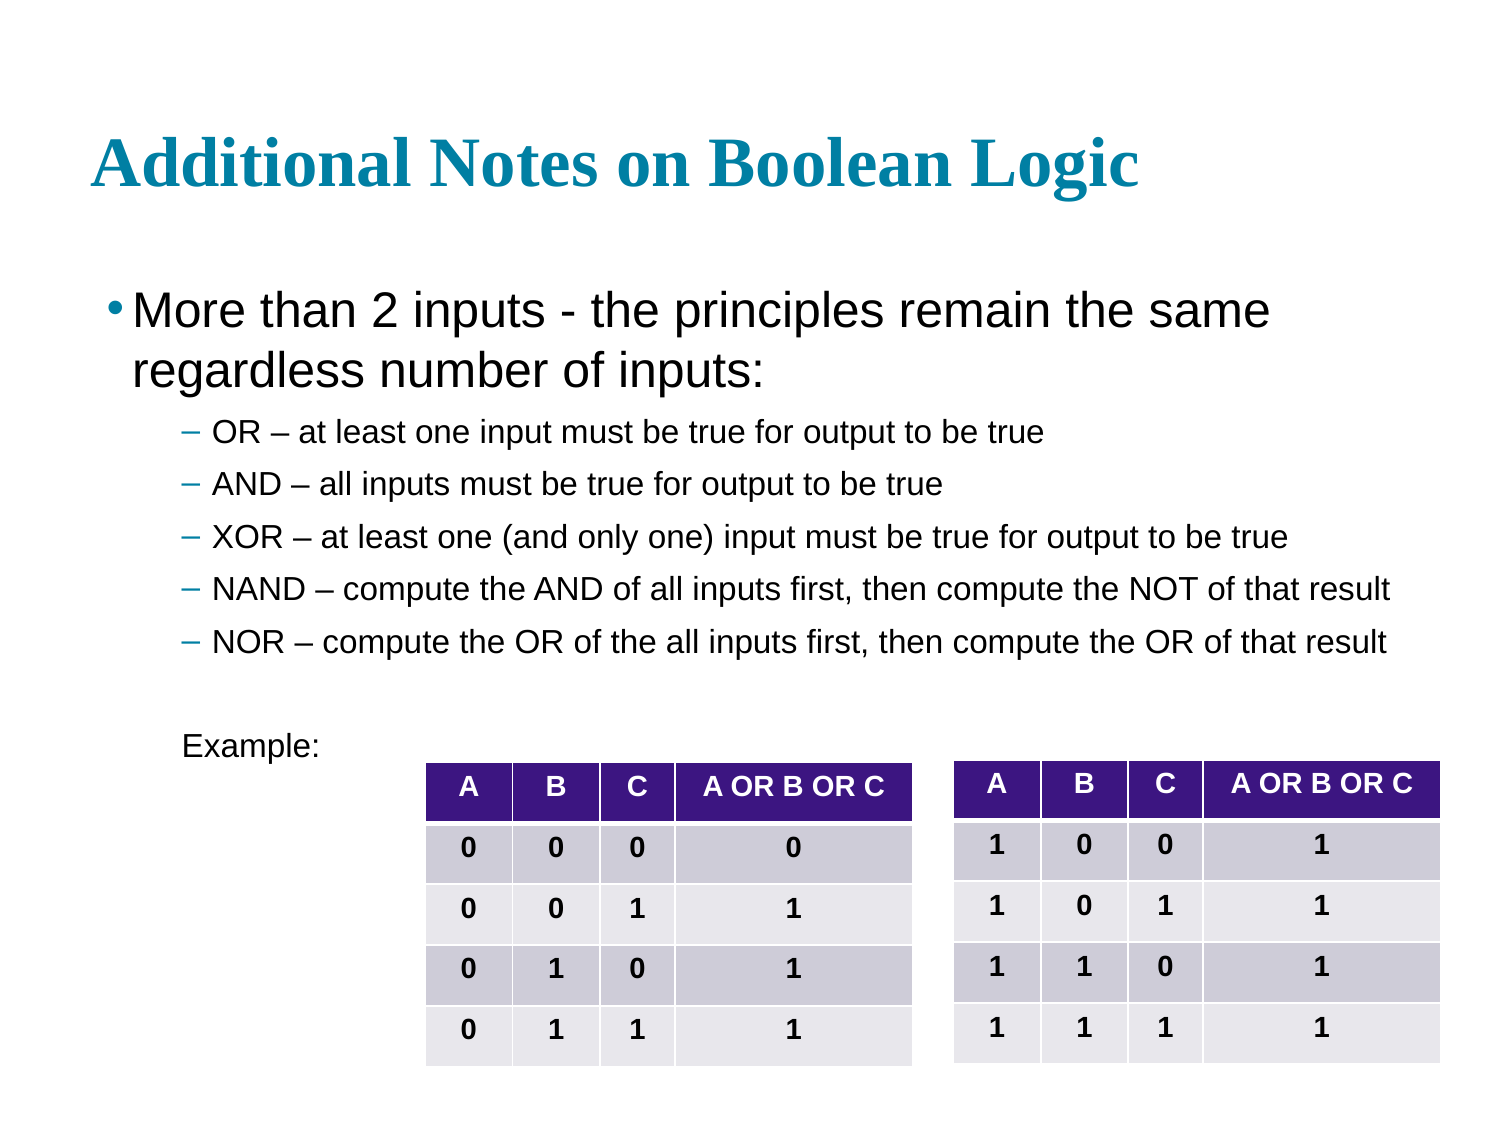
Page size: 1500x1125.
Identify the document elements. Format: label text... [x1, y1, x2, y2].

table_cell 0 [513, 826, 599, 883]
table_header C [1129, 761, 1202, 818]
table_cell 1 [1042, 1004, 1127, 1063]
table_cell 1 [676, 946, 912, 1005]
table_cell 0 [1042, 823, 1127, 880]
table_cell 1 [954, 882, 1040, 941]
table_cell 0 [1042, 882, 1127, 941]
table_cell 1 [513, 1007, 599, 1066]
table_cell 1 [1204, 823, 1440, 880]
table_cell 1 [676, 885, 912, 944]
table_cell 0 [426, 885, 512, 944]
table_cell 1 [676, 1007, 912, 1066]
table_cell 0 [426, 946, 512, 1005]
table_cell 1 [1042, 943, 1127, 1002]
table_cell 0 [1129, 943, 1202, 1002]
table_cell 1 [1129, 1004, 1202, 1063]
table_cell 0 [426, 826, 512, 883]
table_cell 0 [426, 1007, 512, 1066]
table_cell 0 [676, 826, 912, 883]
table_cell 1 [601, 1007, 674, 1066]
table_cell 1 [954, 943, 1040, 1002]
title Additional Notes on Boolean Logic [75, 35, 1425, 216]
table_cell 0 [513, 885, 599, 944]
table_cell 0 [601, 826, 674, 883]
table_cell 1 [601, 885, 674, 944]
table_header A [954, 761, 1040, 818]
table_header B [513, 763, 599, 821]
table_cell 1 [1204, 943, 1440, 1002]
table_cell 1 [954, 823, 1040, 880]
table_cell 1 [1204, 882, 1440, 941]
table_cell 1 [954, 1004, 1040, 1063]
list More than 2 inputs - the principles remain the same regardless number of inputs: OR – at least one input must be true for output to be true AND – all inputs must be true for output to be true XOR – at least one (and only one) input must be true for output to be true NAND – compute the AND of all inputs first, then compute the NOT of that result NOR – compute the OR of the all inputs first, then compute the OR of that result Example: [75, 262, 1425, 813]
table_cell 1 [1204, 1004, 1440, 1063]
table_header A OR B OR C [676, 763, 912, 821]
table_cell 1 [1129, 882, 1202, 941]
table_cell 0 [601, 946, 674, 1005]
table_header B [1042, 761, 1127, 818]
table_header A [426, 763, 512, 821]
table_cell 0 [1129, 823, 1202, 880]
table_header C [601, 763, 674, 821]
table_cell 1 [513, 946, 599, 1005]
table_header A OR B OR C [1204, 761, 1440, 818]
